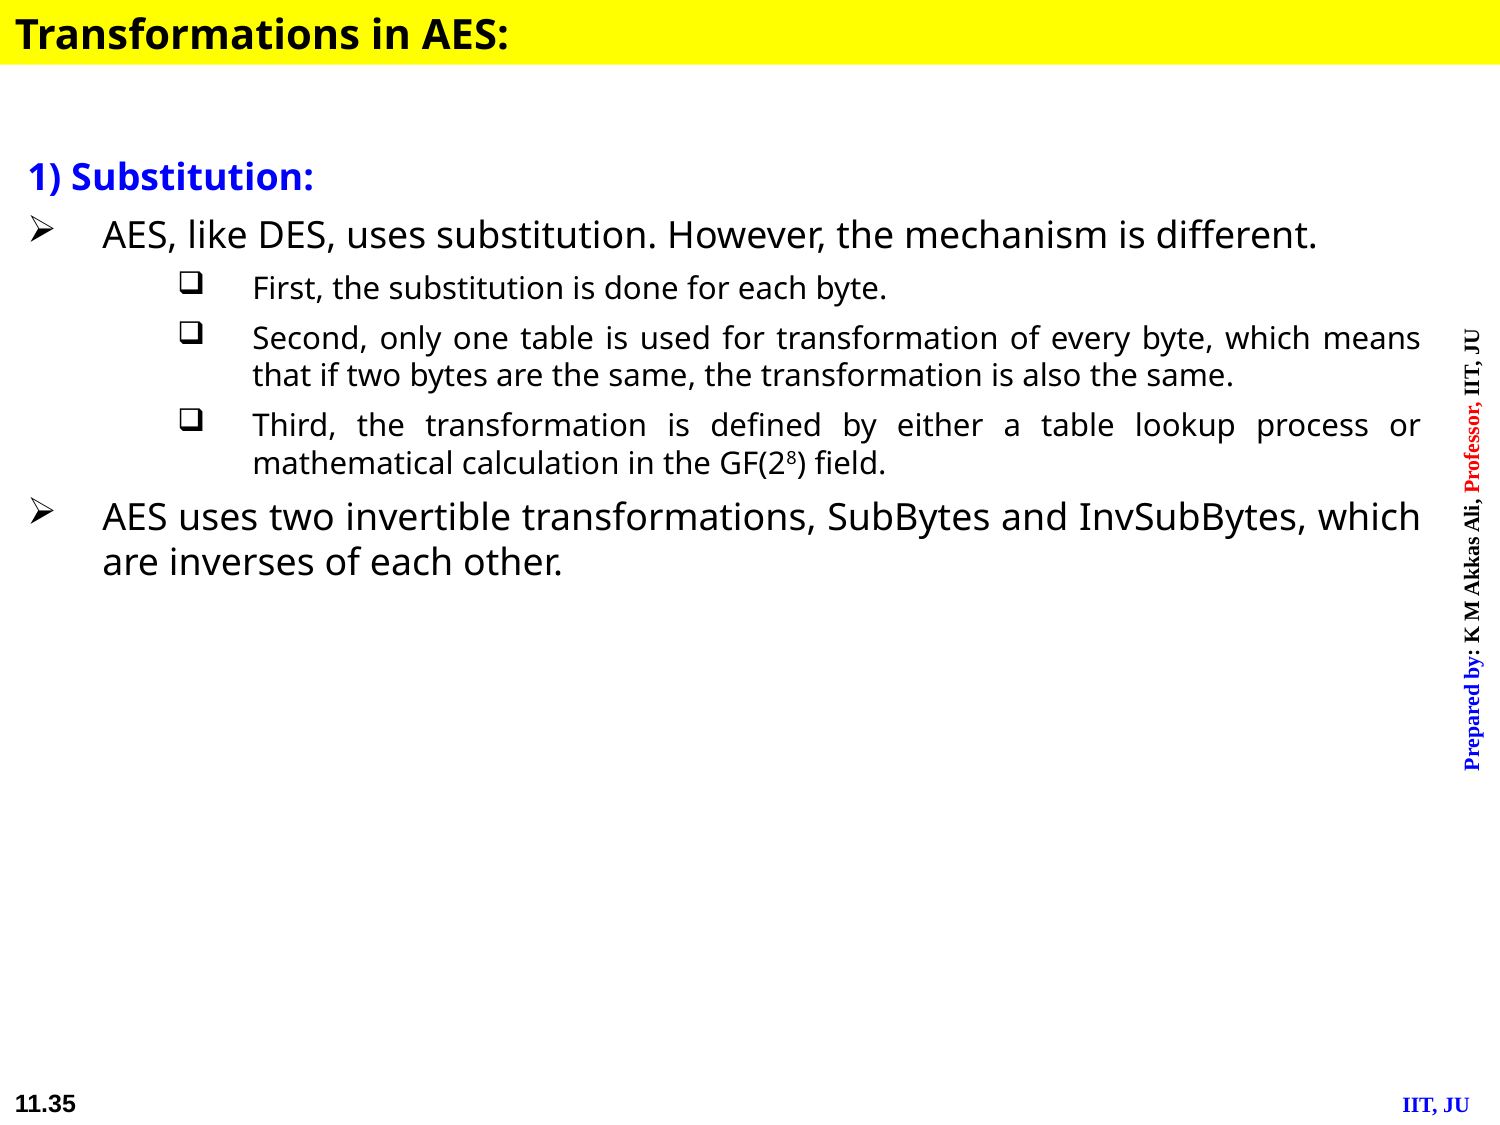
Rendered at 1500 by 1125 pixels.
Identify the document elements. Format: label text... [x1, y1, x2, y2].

text_box 1) Substitution: AES, like DES, uses substitution. However, the mechanism is different. First, the substitution is done for each byte. Second, only one table is used for transformation of every byte, which means that if two bytes are the same, the transformation is also the same. Third, the transformation is defined by either a table lookup process or mathematical calculation in the GF(28) field. AES uses two invertible transformations, SubBytes and InvSubBytes, which are inverses of each other. [12, 145, 1438, 591]
text_box Transformations in AES: [0, 0, 1500, 65]
text_box 11.35 [0, 1049, 313, 1125]
